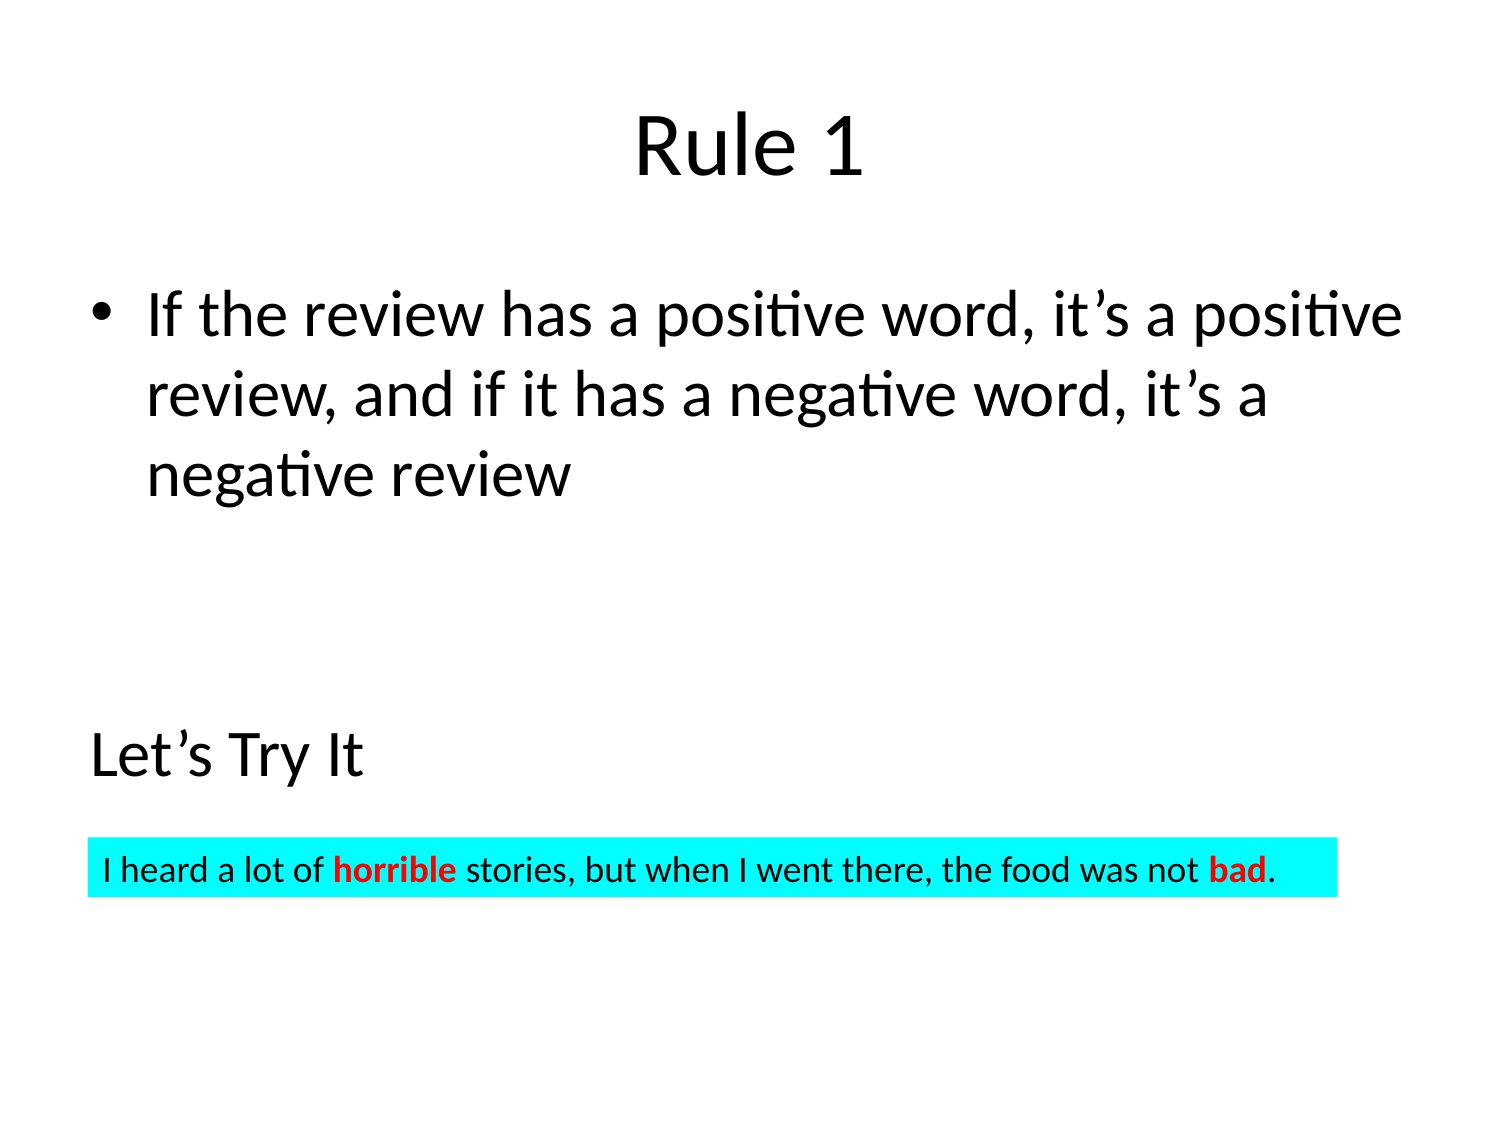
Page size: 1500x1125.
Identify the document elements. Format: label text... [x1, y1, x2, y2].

list If the review has a positive word, it’s a positive review, and if it has a negative word, it’s a negative review Let’s Try It [75, 262, 1425, 1005]
text_box I heard a lot of horrible stories, but when I went there, the food was not bad. [87, 837, 1338, 898]
title Rule 1 [75, 45, 1425, 233]
